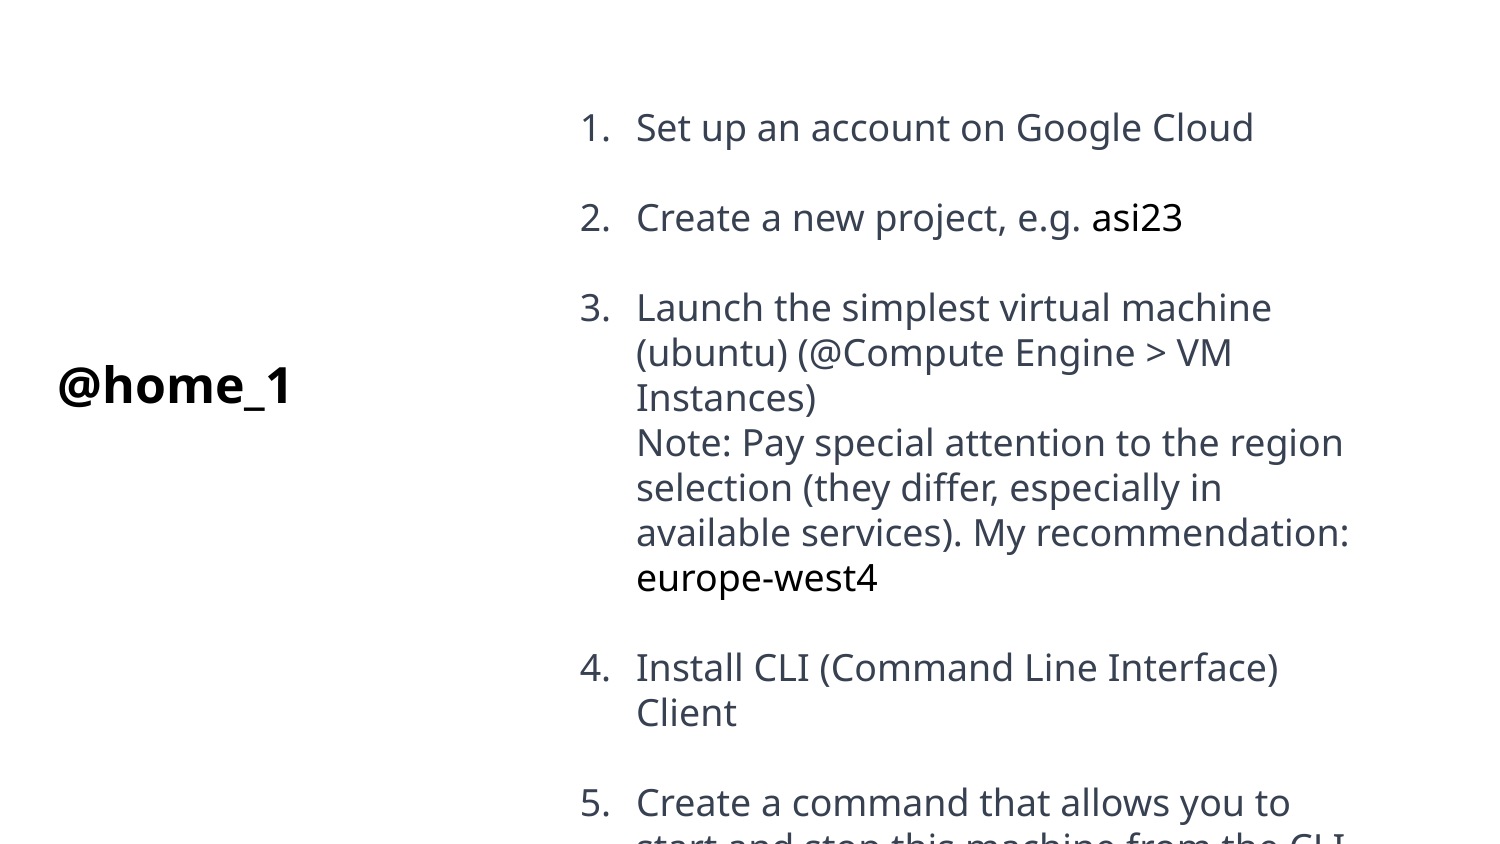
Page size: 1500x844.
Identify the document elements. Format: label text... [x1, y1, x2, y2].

text_box Set up an account on Google Cloud Create a new project, e.g. asi23 Launch the simplest virtual machine (ubuntu) (@Compute Engine > VM Instances) Note: Pay special attention to the region selection (they differ, especially in available services). My recommendation: europe-west4 Install CLI (Command Line Interface) Client Create a command that allows you to start and stop this machine from the CLI. [564, 96, 1393, 844]
text_box @home_1 [42, 346, 309, 421]
